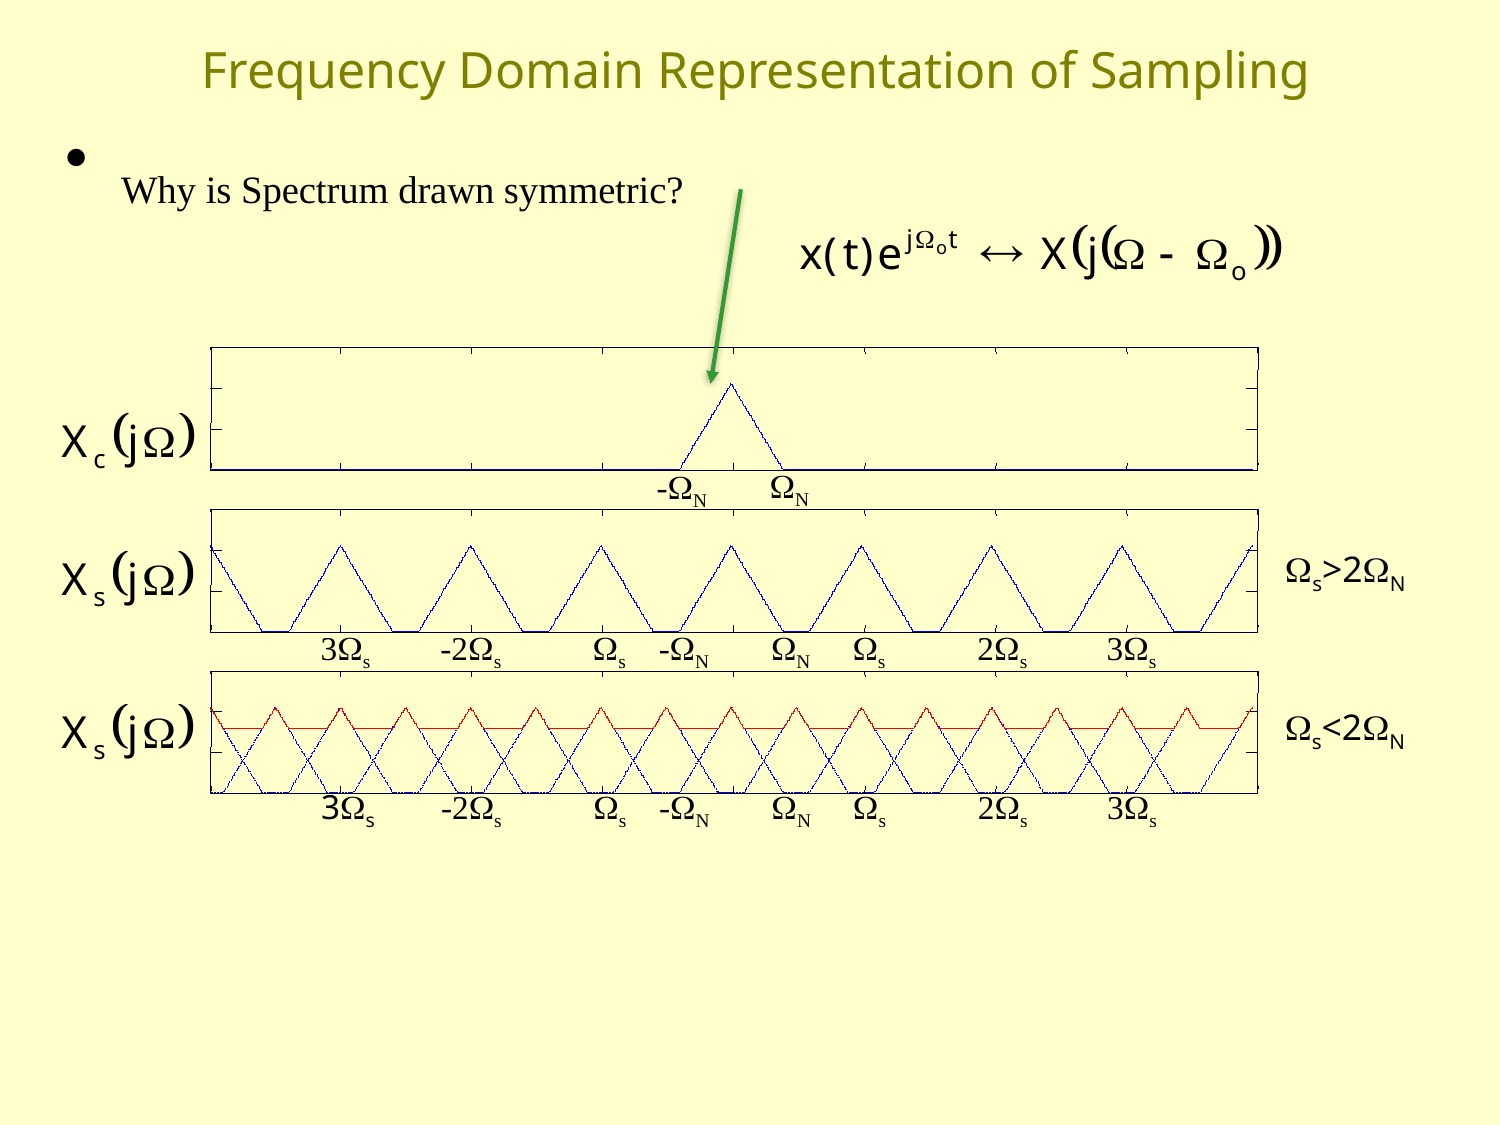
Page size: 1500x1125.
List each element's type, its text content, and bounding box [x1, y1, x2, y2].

list Why is Spectrum drawn symmetric? [50, 112, 1463, 1011]
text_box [710, 189, 742, 385]
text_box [55, 347, 1445, 835]
title Frequency Domain Representation of Sampling [50, 37, 1463, 100]
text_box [793, 217, 1283, 292]
